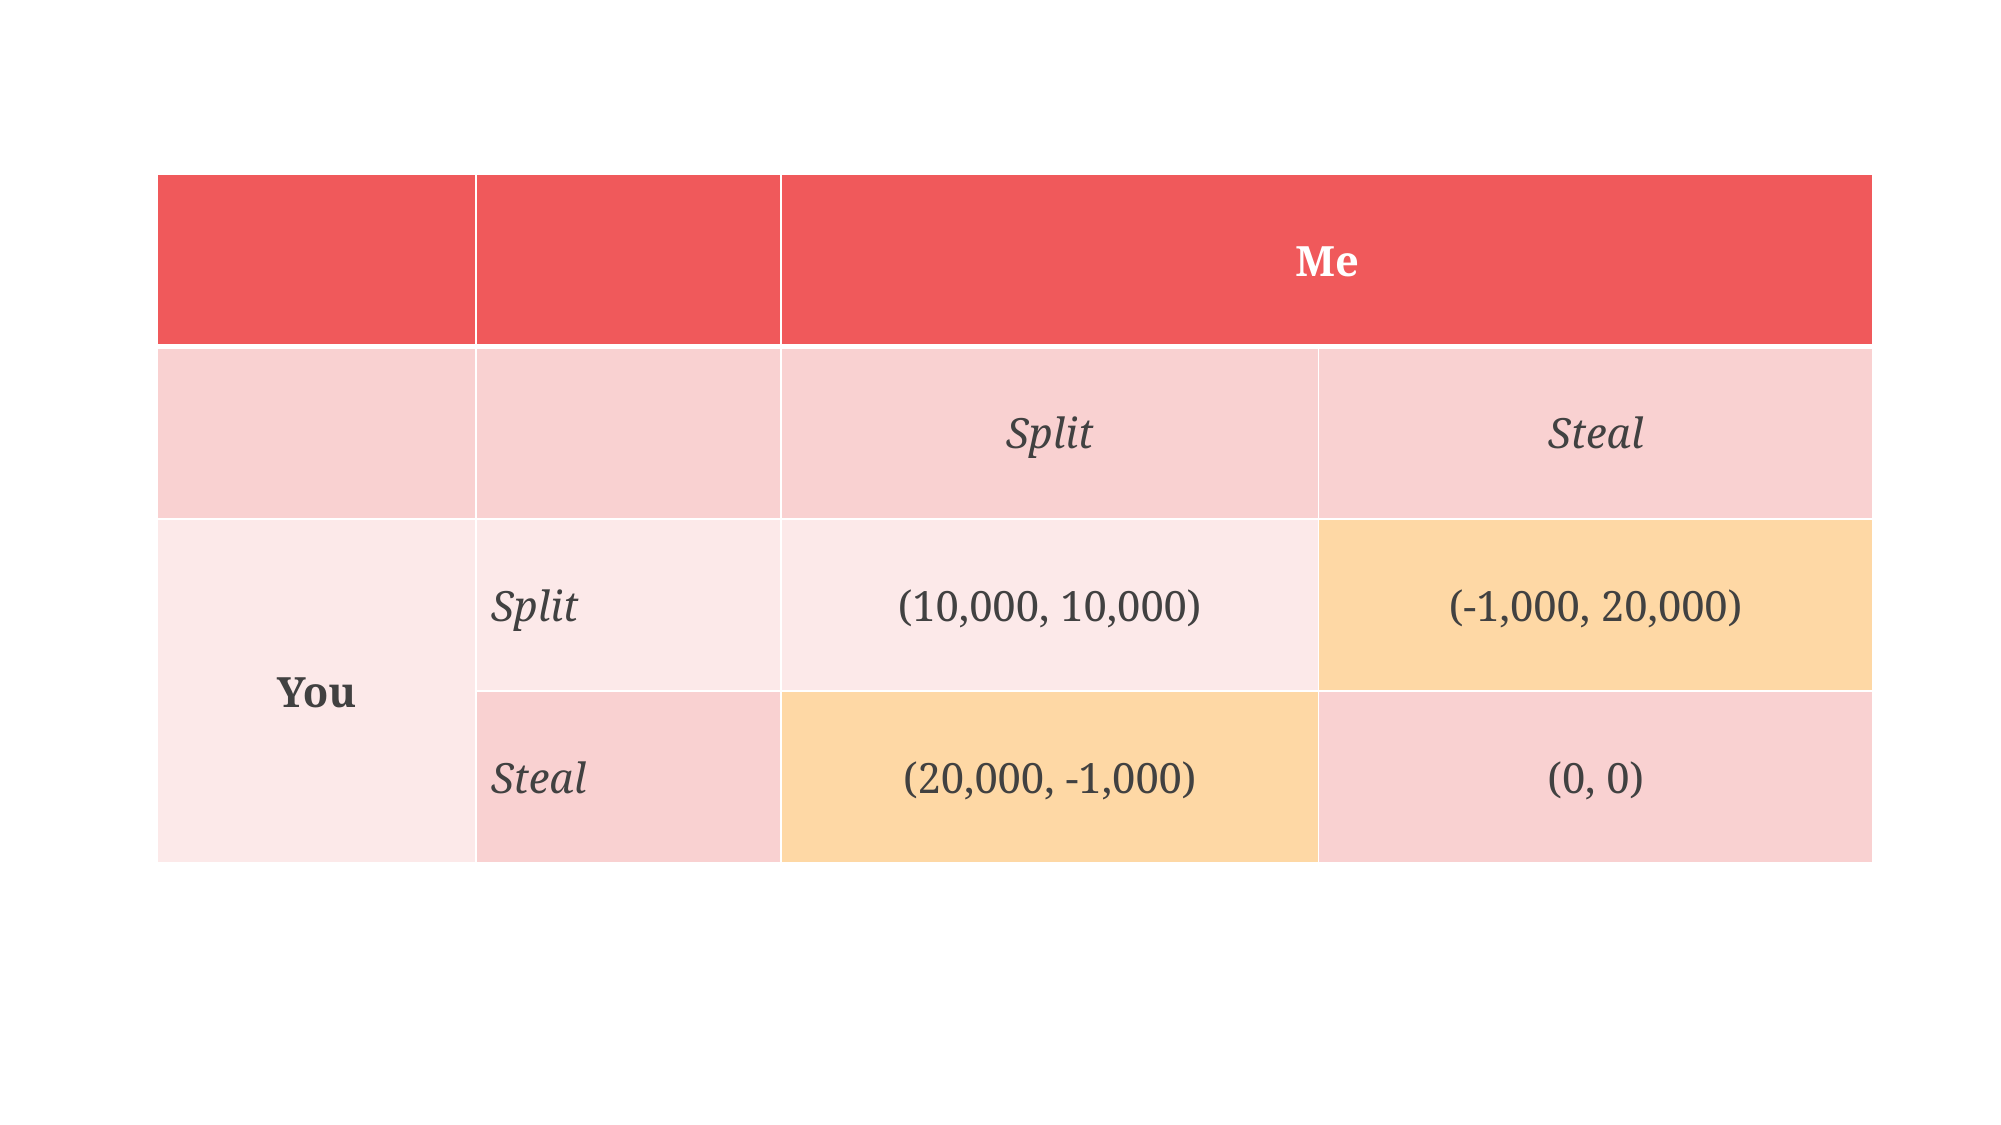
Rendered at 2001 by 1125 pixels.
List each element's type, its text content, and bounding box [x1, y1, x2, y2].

table_header [477, 175, 780, 344]
table_cell Steal [477, 692, 780, 862]
table_header Me [782, 175, 1872, 344]
table_cell (10,000, 10,000) [782, 520, 1318, 690]
table_cell [158, 349, 475, 518]
table_header [158, 175, 475, 344]
table_cell Split [477, 520, 780, 690]
table_cell (0, 0) [1319, 692, 1872, 862]
table_cell Steal [1319, 349, 1872, 518]
table_cell (20,000, -1,000) [782, 692, 1318, 862]
table_cell Split [782, 349, 1318, 518]
table_cell [477, 349, 780, 518]
table_cell You [158, 520, 475, 862]
table_cell (-1,000, 20,000) [1319, 520, 1872, 690]
